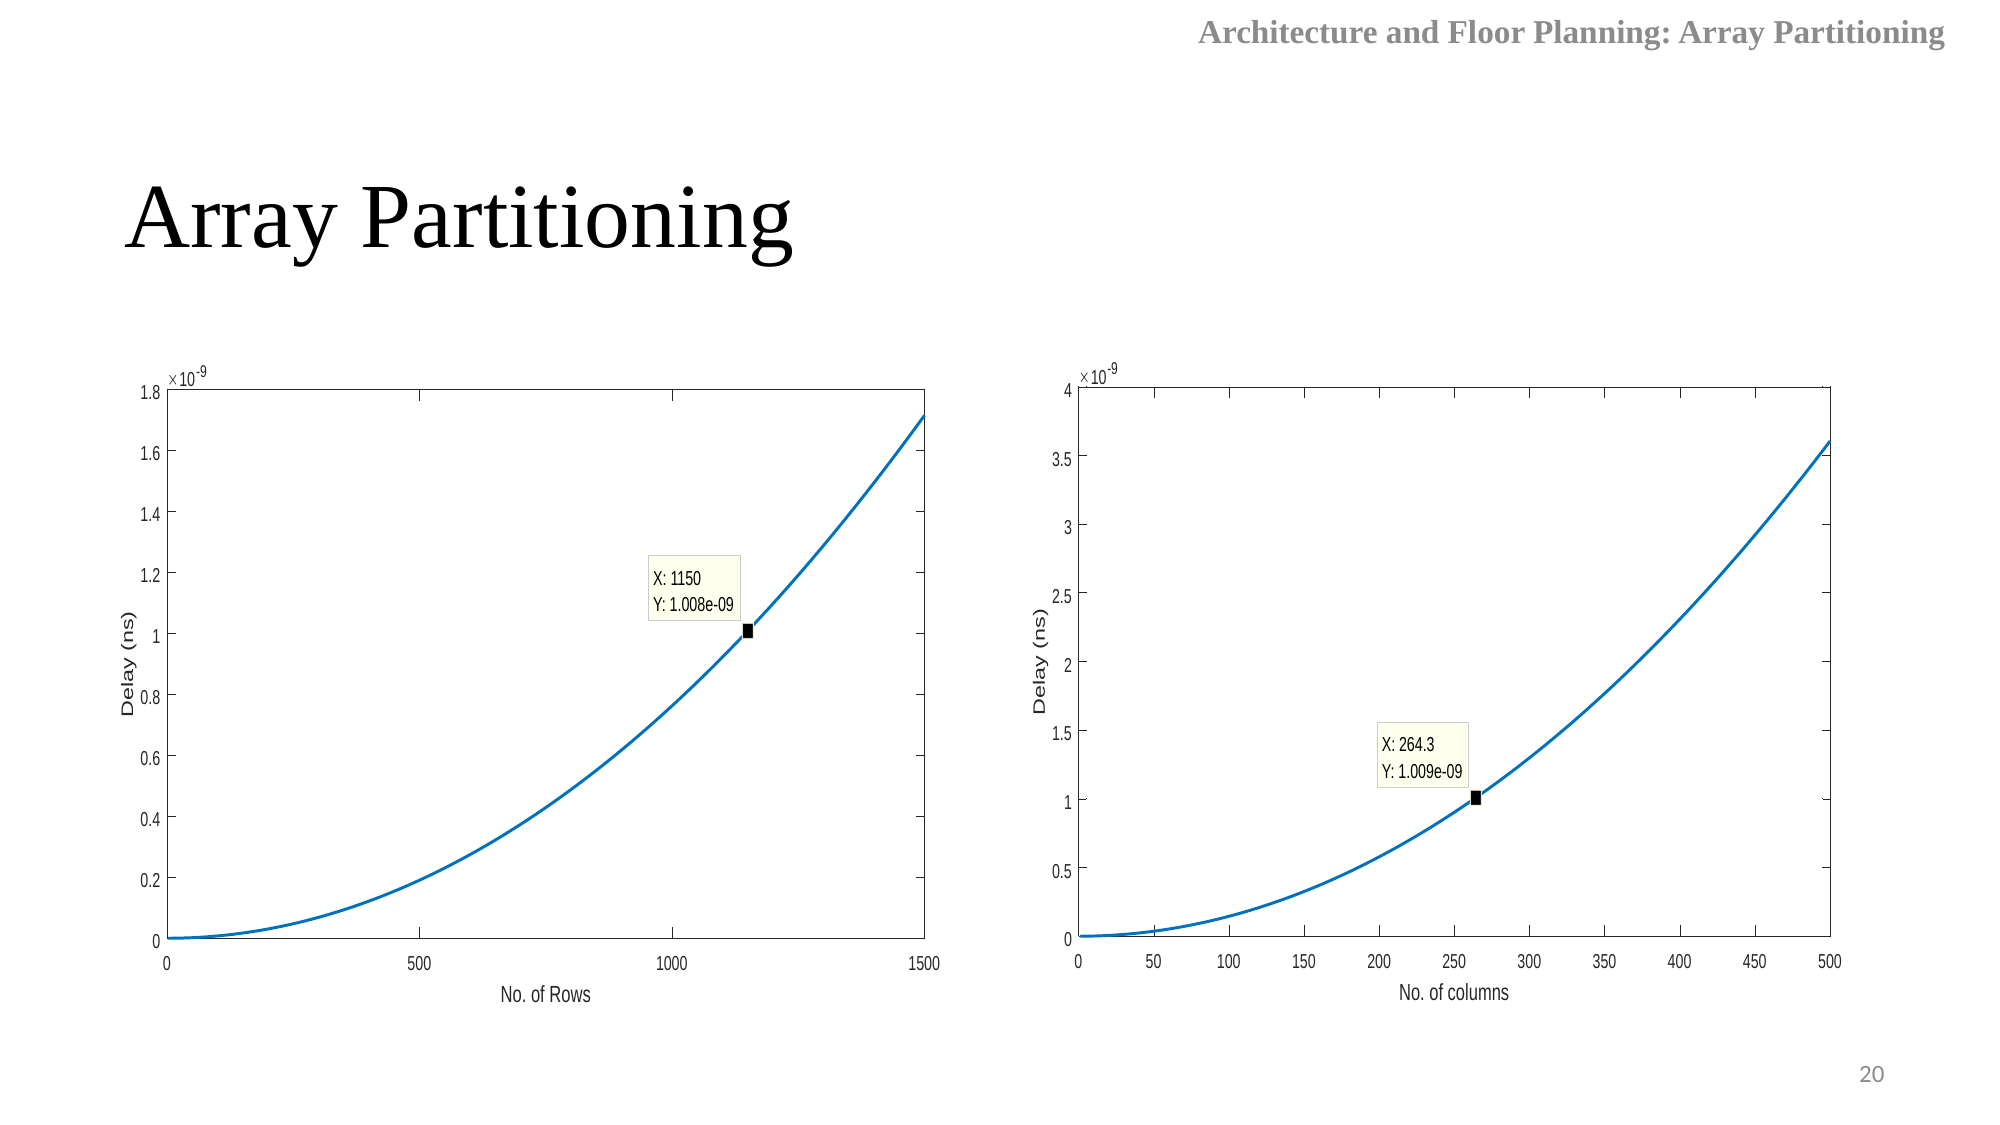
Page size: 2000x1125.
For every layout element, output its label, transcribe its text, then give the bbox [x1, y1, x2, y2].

slide_number 20 [1433, 1042, 1900, 1103]
picture [39, 335, 1922, 1012]
title Array Partitioning [109, 117, 1910, 305]
footer Architecture and Floor Planning: Array Partitioning [1163, 0, 1962, 60]
